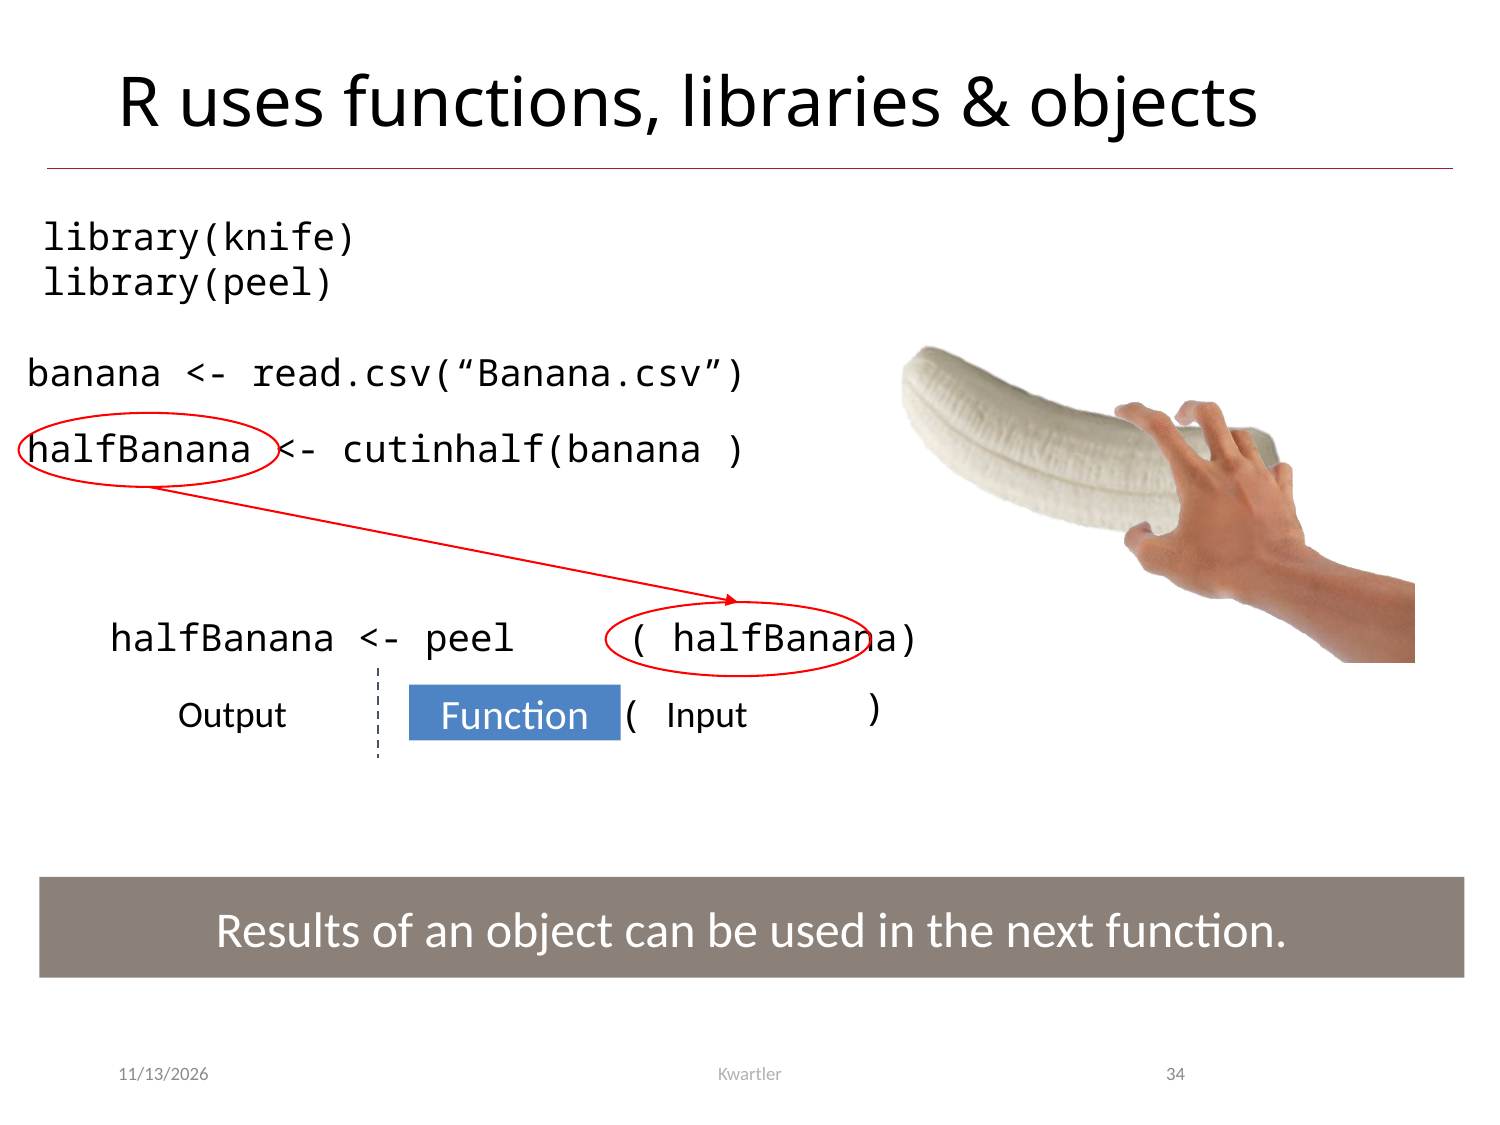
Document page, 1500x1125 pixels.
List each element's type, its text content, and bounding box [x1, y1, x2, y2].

text_box Output [163, 682, 303, 742]
text_box ) [826, 675, 901, 736]
picture [818, 242, 1415, 672]
text_box ( [605, 682, 658, 742]
text_box halfBanana <- peel ( halfBanana) [95, 606, 666, 667]
title R uses functions, libraries & objects [103, 59, 1397, 157]
text_box banana <- read.csv(“Banana.csv”) [12, 341, 762, 402]
text_box halfBanana <- cutinhalf(banana ) [222, 417, 762, 478]
text_box [17, 411, 281, 488]
text_box halfBanana <- cutinhalf(banana ) [12, 417, 76, 478]
footer Kwartler [496, 1042, 1004, 1103]
slide_number 34 [1059, 1042, 1200, 1103]
text_box Input [658, 682, 763, 742]
text_box library(knife) library(peel) [27, 205, 373, 311]
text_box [148, 486, 739, 603]
text_box Results of an object can be used in the next function. [38, 876, 1465, 979]
text_box [604, 601, 872, 678]
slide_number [103, 1042, 441, 1103]
text_box Function [408, 684, 605, 741]
text_box halfBanana <- peel ( halfBanana) [811, 606, 935, 667]
